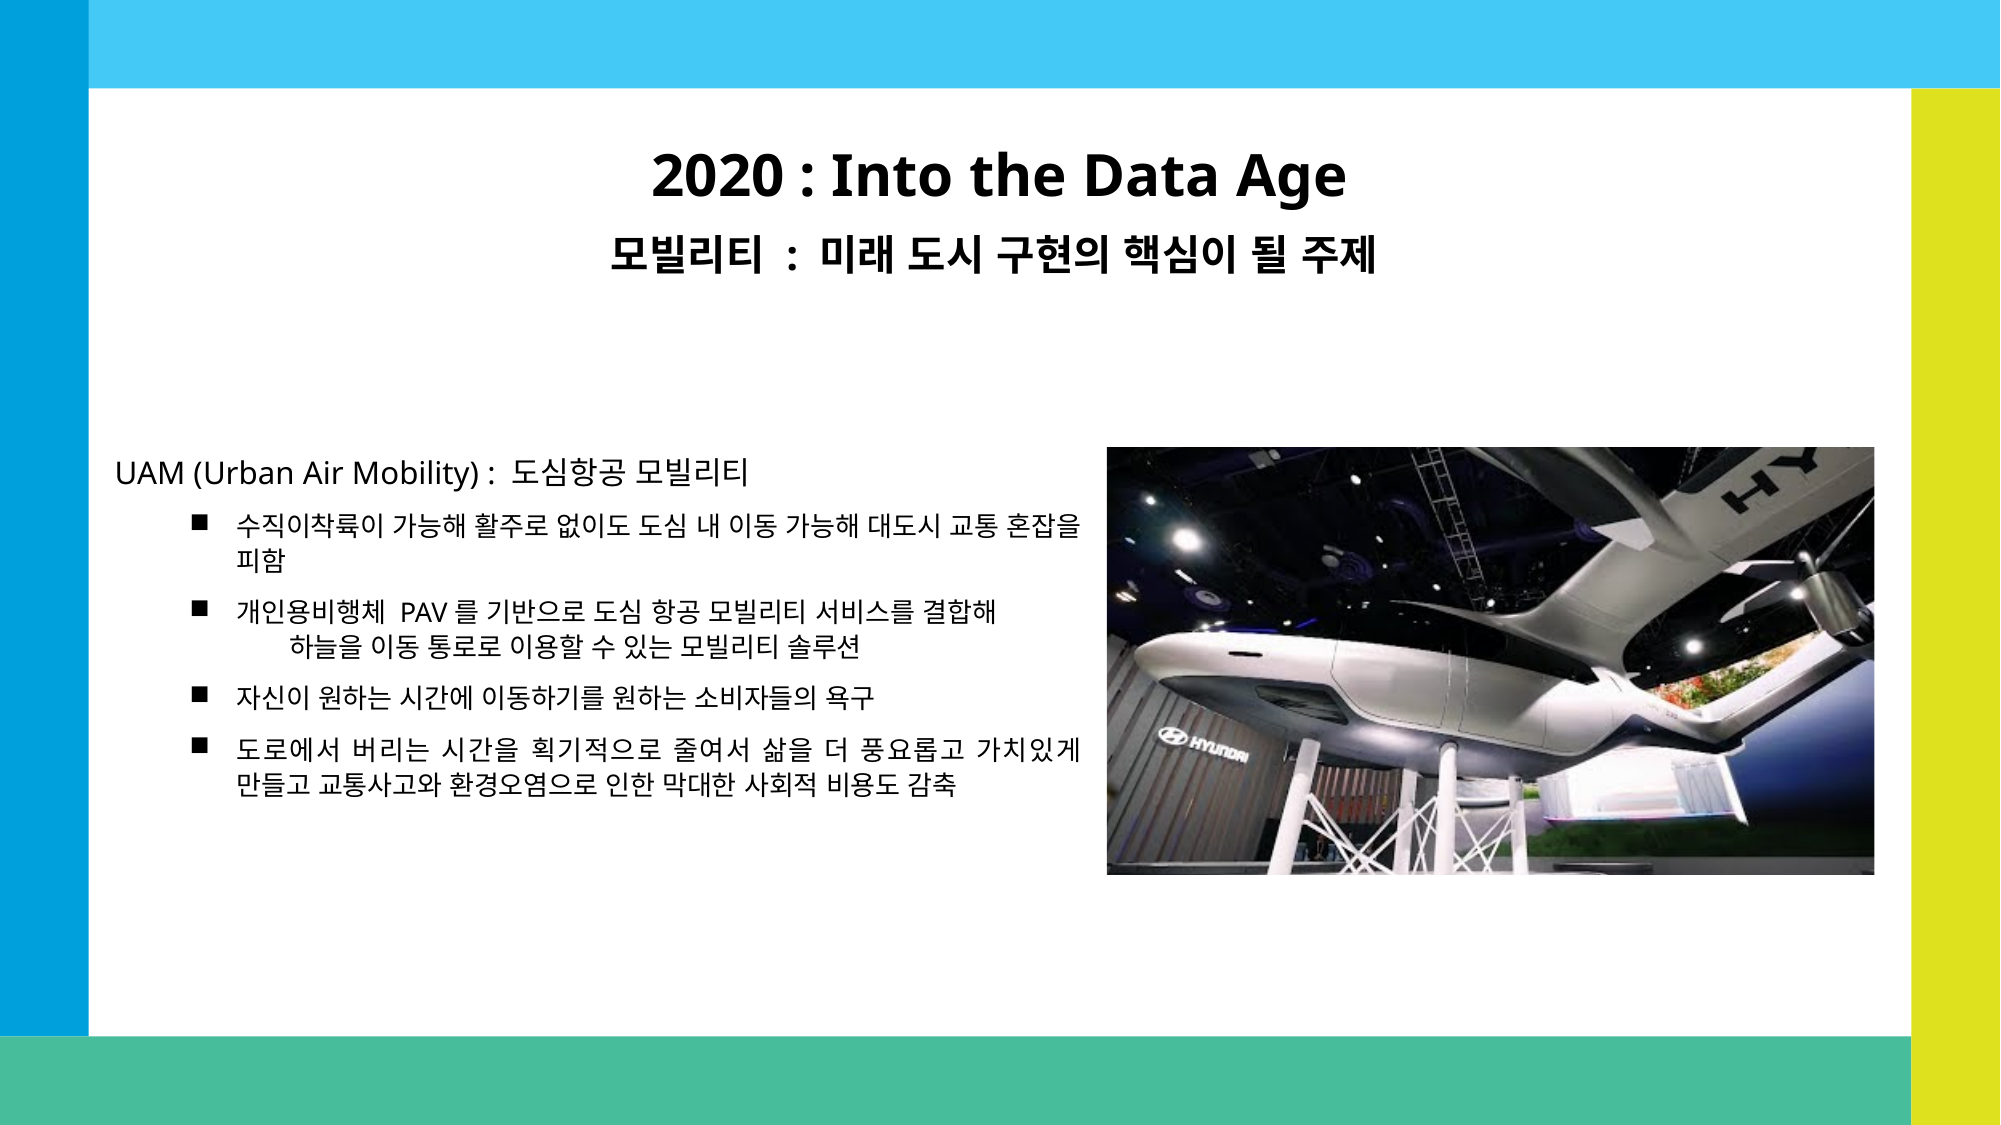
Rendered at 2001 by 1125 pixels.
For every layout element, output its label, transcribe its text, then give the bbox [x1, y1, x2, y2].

text_box 모빌리티 : 미래 도시 구현의 핵심이 될 주제 [595, 217, 1394, 286]
picture [1106, 447, 1875, 875]
text_box [0, 0, 90, 1035]
text_box 2020 : Into the Data Age [636, 126, 1363, 216]
text_box [1910, 87, 2000, 1125]
text_box [0, 1035, 1910, 1125]
text_box UAM (Urban Air Mobility) : 도심항공 모빌리티 수직이착륙이 가능해 활주로 없이도 도심 내 이동 가능해 대도시 교통 혼잡을 피함 개인용비행체 PAV를 기반으로 도심 항공 모빌리티 서비스를 결합해 하늘을 이동 통로로 이용할 수 있는 모빌리티 솔루션 자신이 원하는 시간에 이동하기를 원하는 소비자들의 욕구 도로에서 버리는 시간을 획기적으로 줄여서 삶을 더 풍요롭고 가치있게 만들고 교통사고와 환경오염으로 인한 막대한 사회적 비용도 감축 [99, 443, 1096, 808]
text_box [90, 0, 2000, 89]
